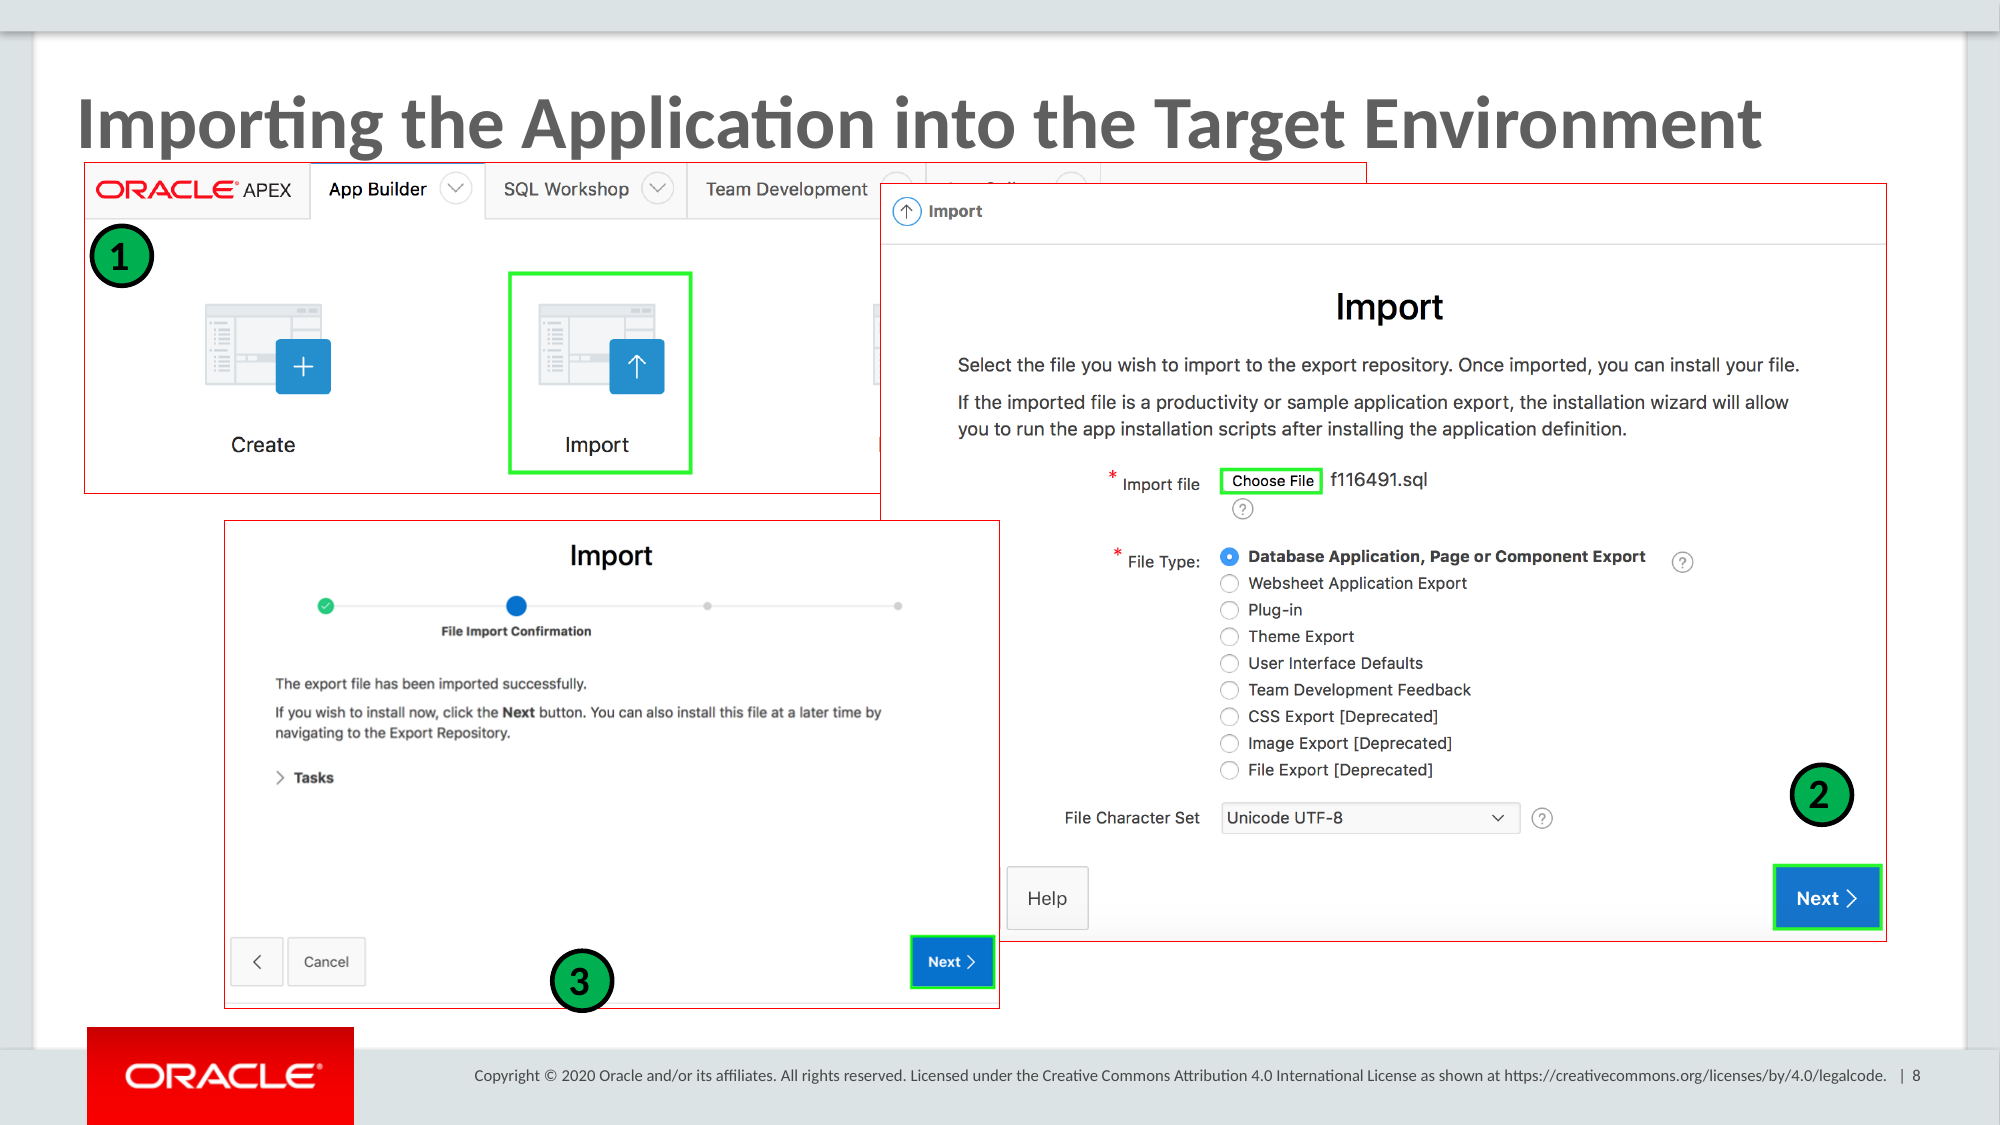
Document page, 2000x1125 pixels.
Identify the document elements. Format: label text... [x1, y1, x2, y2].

picture [87, 1027, 354, 1125]
text_box Importing the Application into the Target Environment [76, 43, 1838, 163]
picture [84, 162, 1887, 1010]
